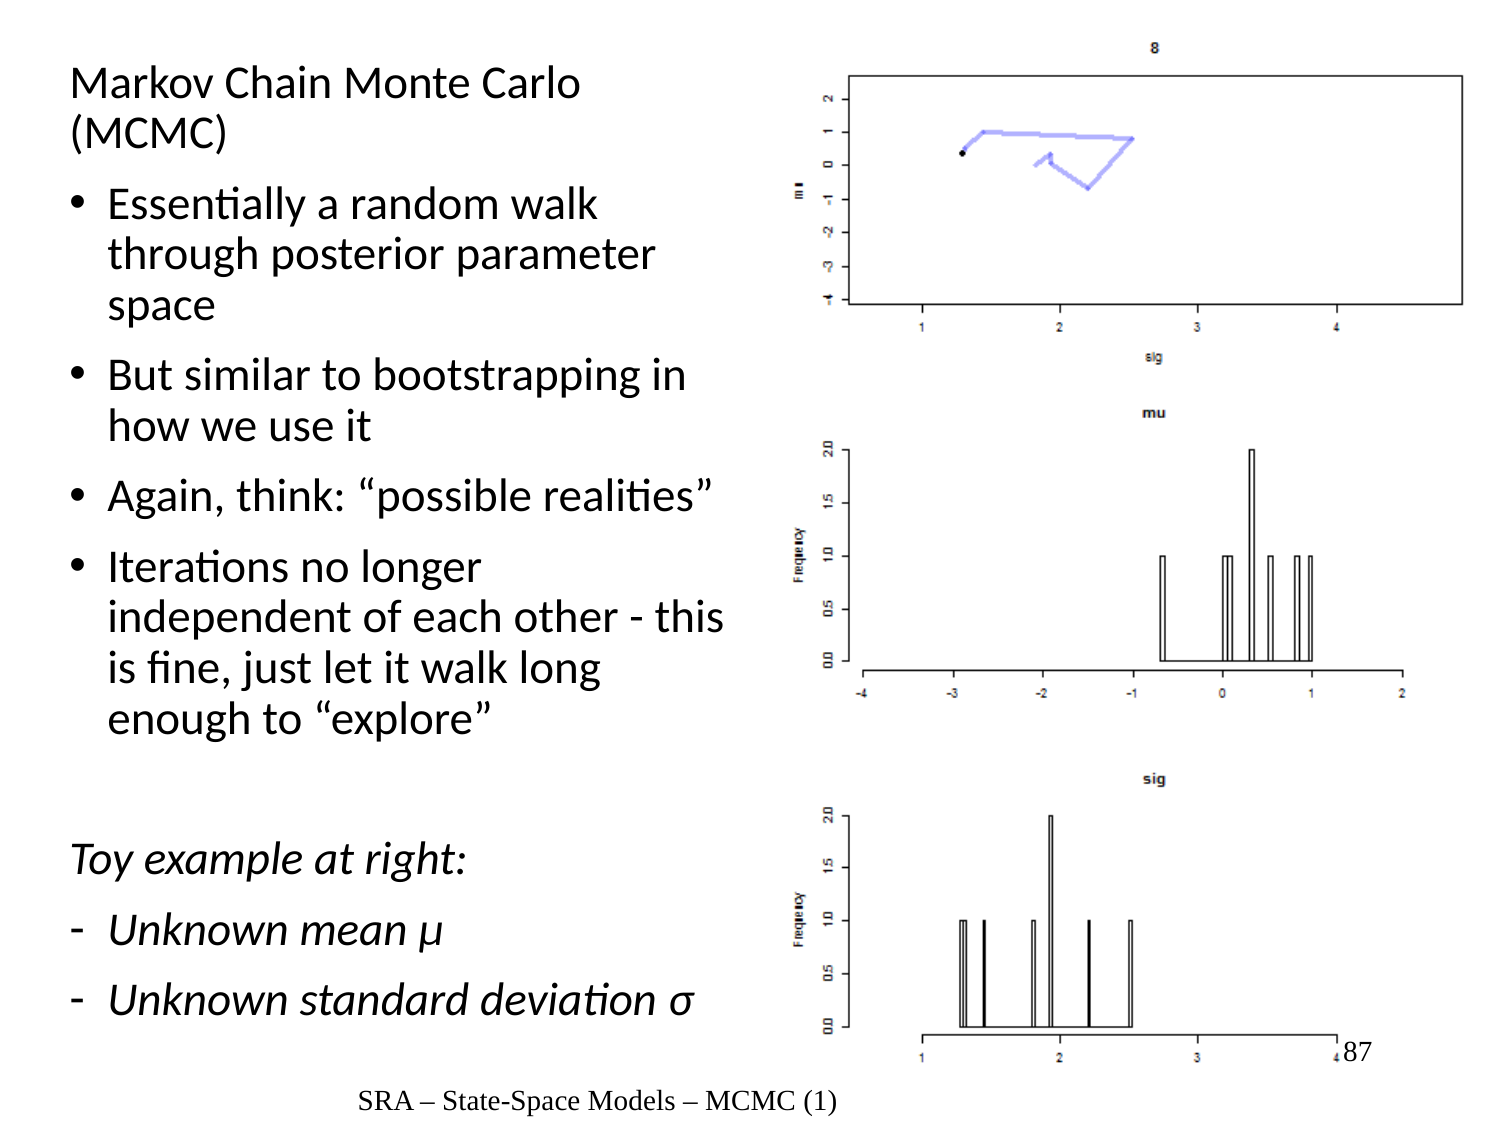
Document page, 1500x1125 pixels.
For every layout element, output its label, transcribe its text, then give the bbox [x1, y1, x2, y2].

text_box Markov Chain Monte Carlo (MCMC) Essentially a random walk through posterior parameter space But similar to bootstrapping in how we use it Again, think: “possible realities” Iterations no longer independent of each other - this is fine, just let it walk long enough to “explore” Toy example at right: Unknown mean μ Unknown standard deviation σ [54, 50, 742, 1075]
picture [789, 16, 1493, 1111]
text_box SRA – State-Space Models – MCMC (1) [324, 1073, 871, 1125]
